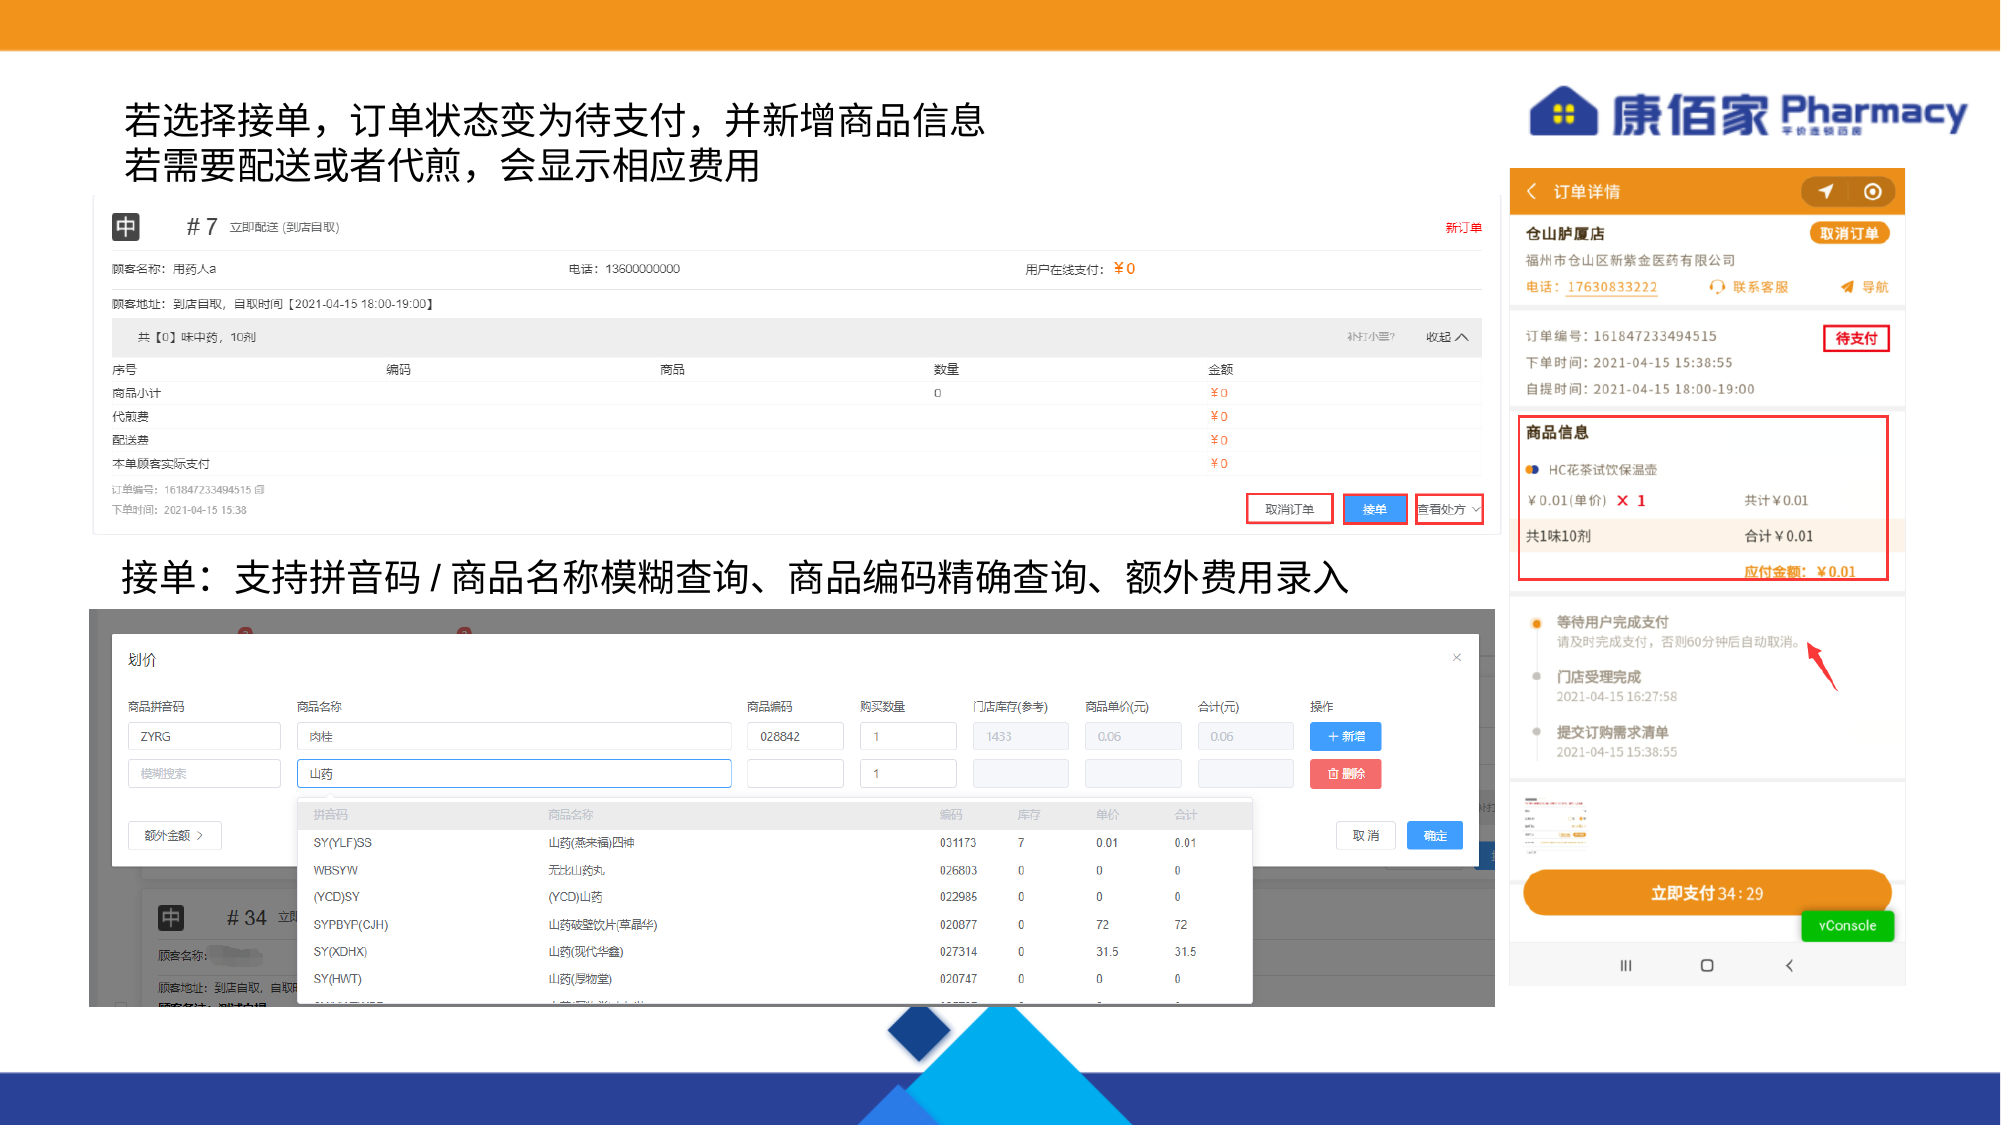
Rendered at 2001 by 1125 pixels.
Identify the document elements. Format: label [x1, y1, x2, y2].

text_box [89, 89, 1906, 1007]
picture [0, 0, 2001, 1125]
